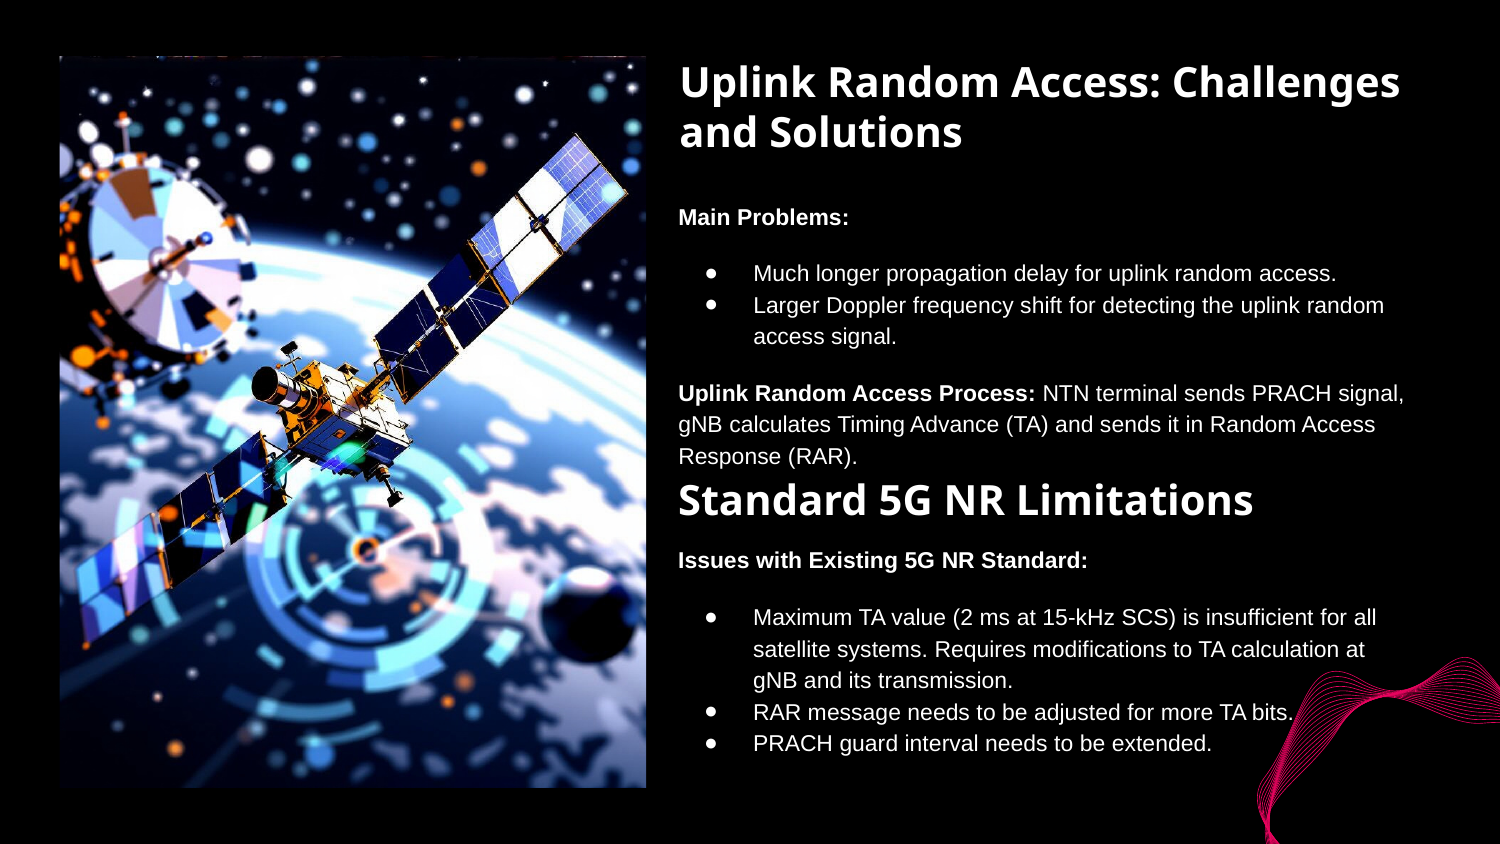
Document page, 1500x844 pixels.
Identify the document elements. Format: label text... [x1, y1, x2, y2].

picture [59, 56, 647, 788]
text_box Uplink Random Access: Challenges and Solutions [664, 41, 1428, 131]
text_box Main Problems: Much longer propagation delay for uplink random access. Larger Doppler frequency shift for detecting the uplink random access signal. Uplink Random Access Process: NTN terminal sends PRACH signal, gNB calculates Timing Advance (TA) and sends it in Random Access Response (RAR). [663, 183, 1427, 536]
list Issues with Existing 5G NR Standard: Maximum TA value (2 ms at 15-kHz SCS) is insufficient for all satellite systems. Requires modifications to TA calculation at gNB and its transmission. RAR message needs to be adjusted for more TA bits. PRACH guard interval needs to be extended. [663, 536, 1427, 754]
